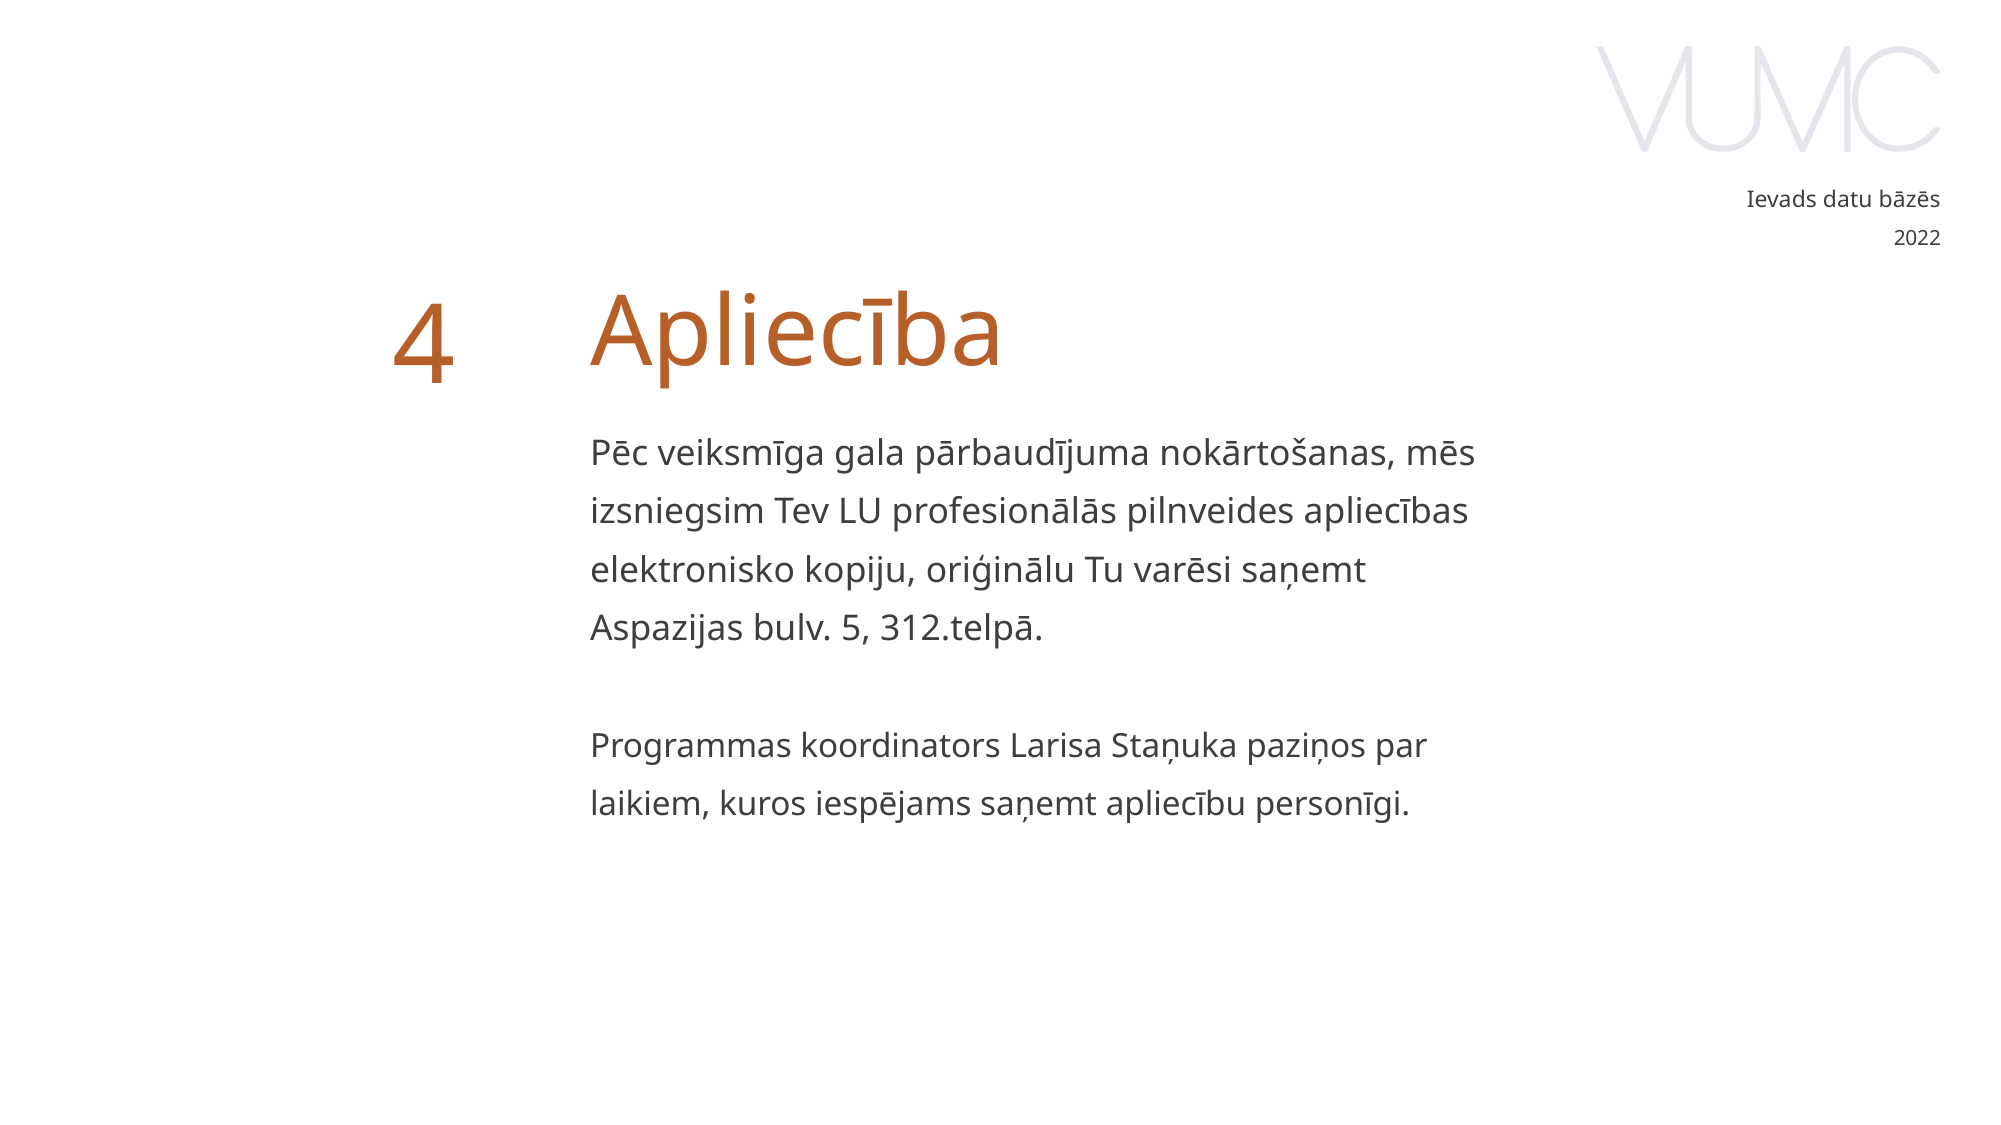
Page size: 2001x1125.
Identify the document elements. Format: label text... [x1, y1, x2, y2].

text_box 4 [393, 246, 541, 406]
picture [1596, 46, 1941, 153]
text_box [589, 244, 1597, 871]
text_box Ievads datu bāzēs 2022 [1372, 175, 1941, 250]
